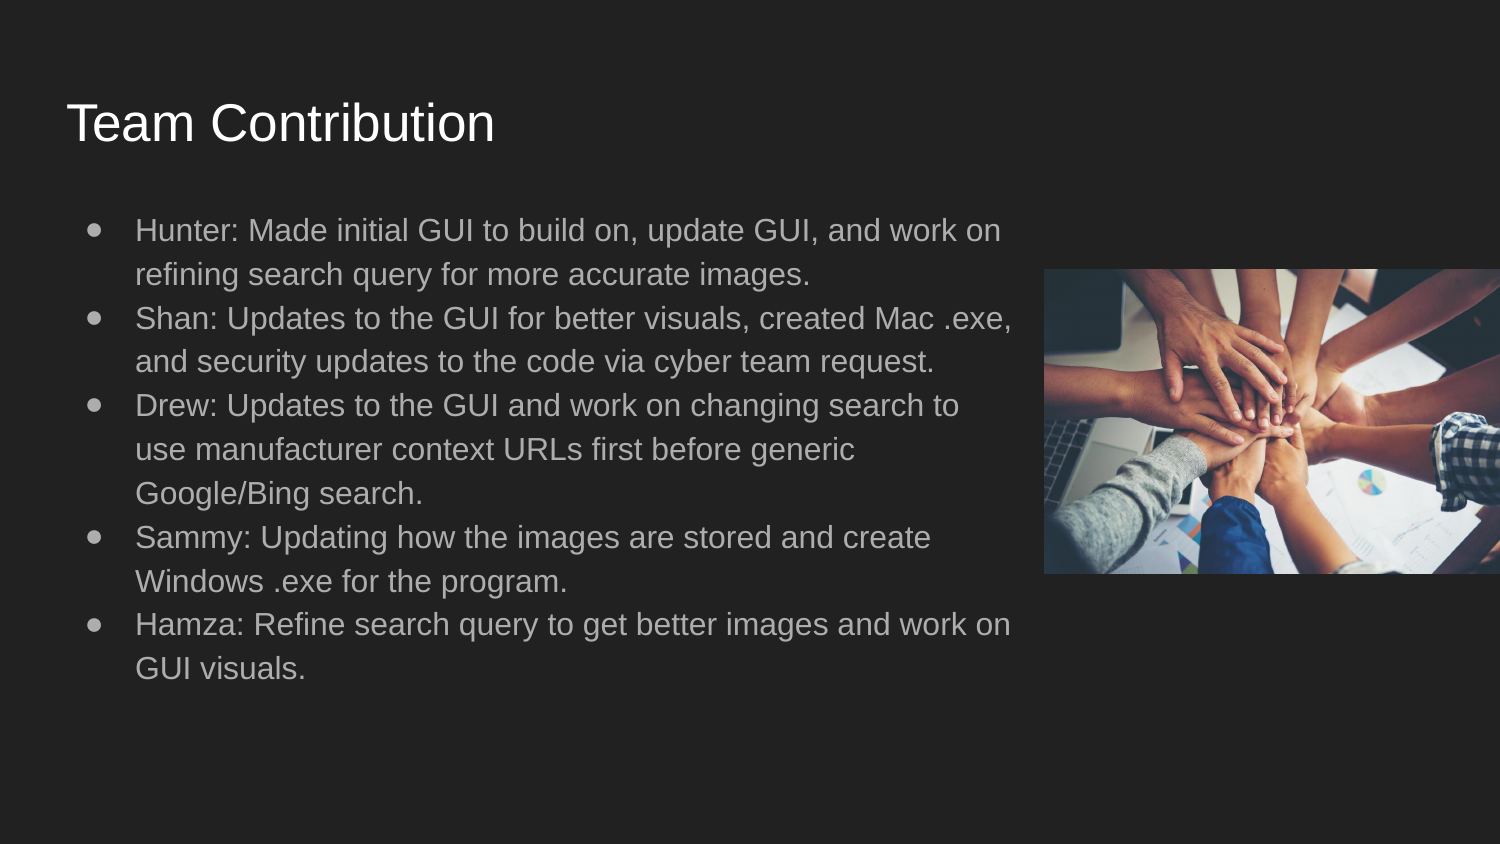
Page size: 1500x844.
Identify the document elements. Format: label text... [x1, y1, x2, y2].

title Team Contribution [51, 72, 1449, 167]
list Hunter: Made initial GUI to build on, update GUI, and work on refining search query for more accurate images. Shan: Updates to the GUI for better visuals, created Mac .exe, and security updates to the code via cyber team request. Drew: Updates to the GUI and work on changing search to use manufacturer context URLs first before generic Google/Bing search. Sammy: Updating how the images are stored and create Windows .exe for the program. Hamza: Refine search query to get better images and work on GUI visuals. [51, 189, 1032, 750]
picture [1044, 269, 1500, 574]
